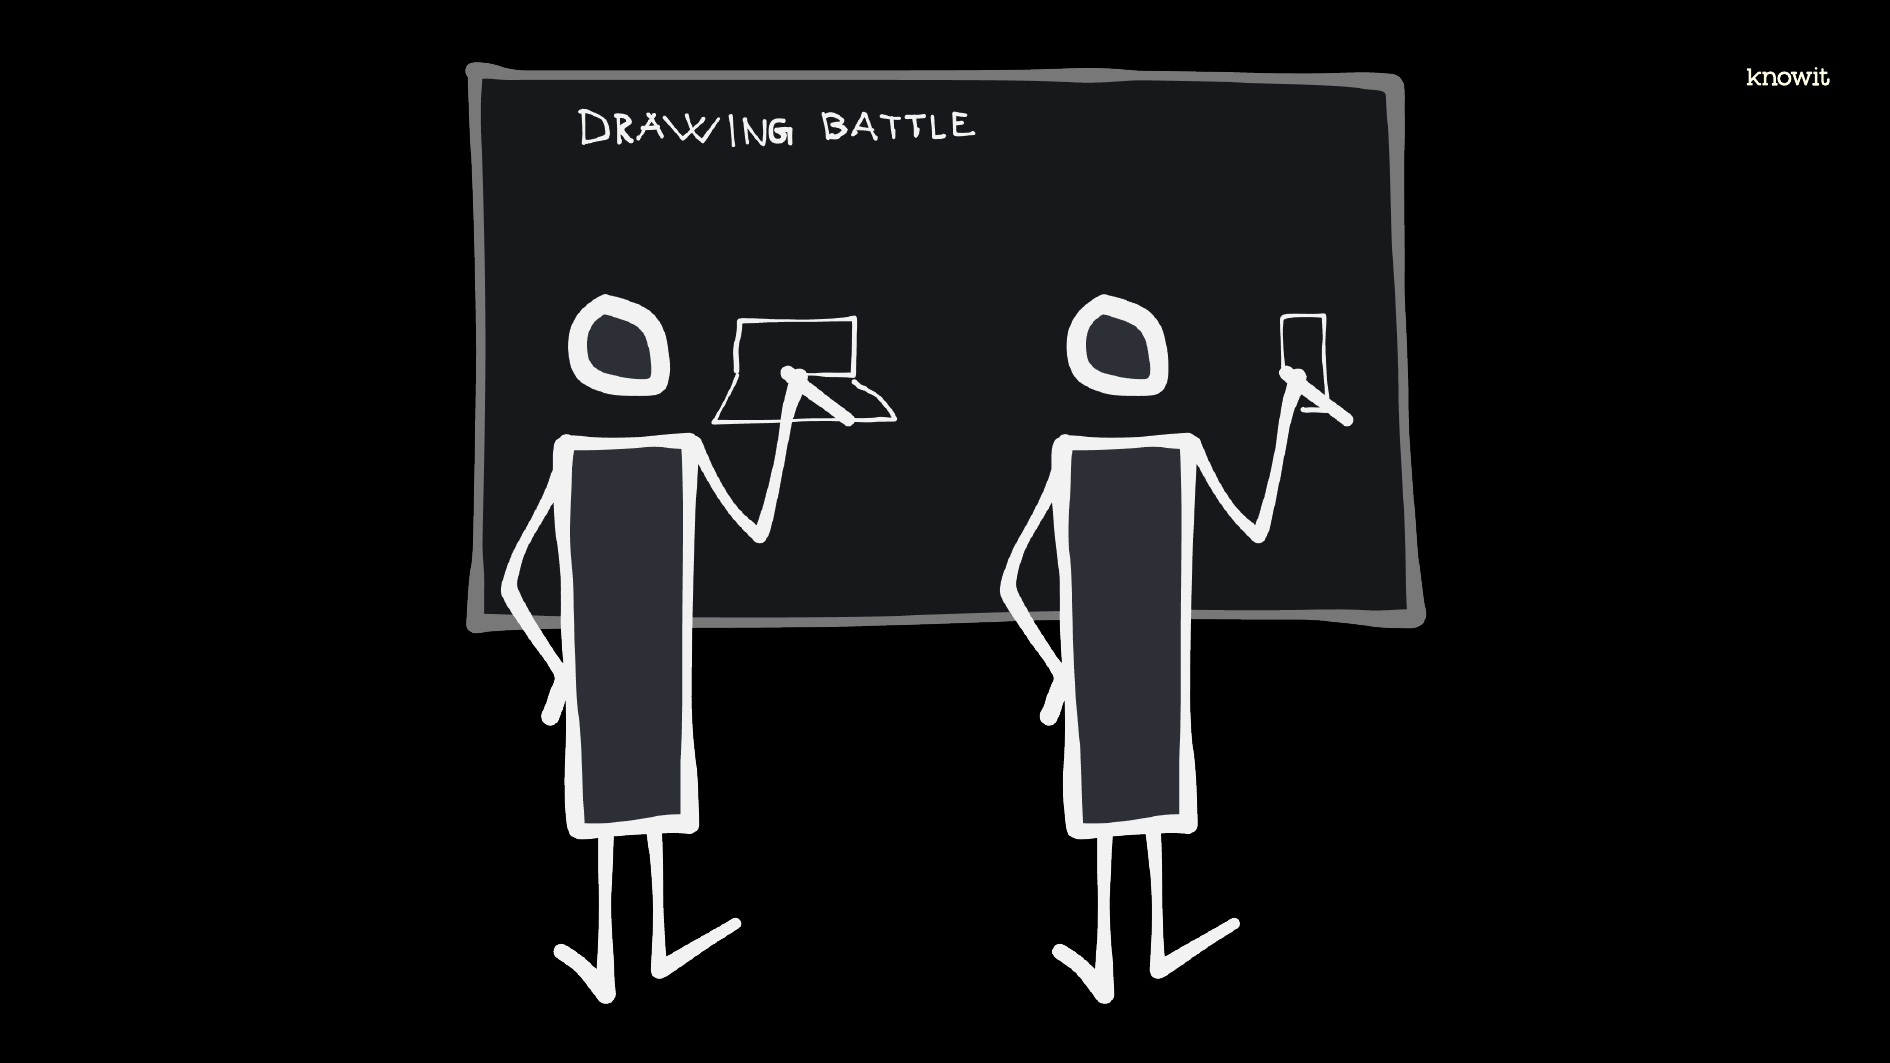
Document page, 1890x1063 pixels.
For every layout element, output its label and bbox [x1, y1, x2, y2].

picture [438, 34, 1452, 1029]
